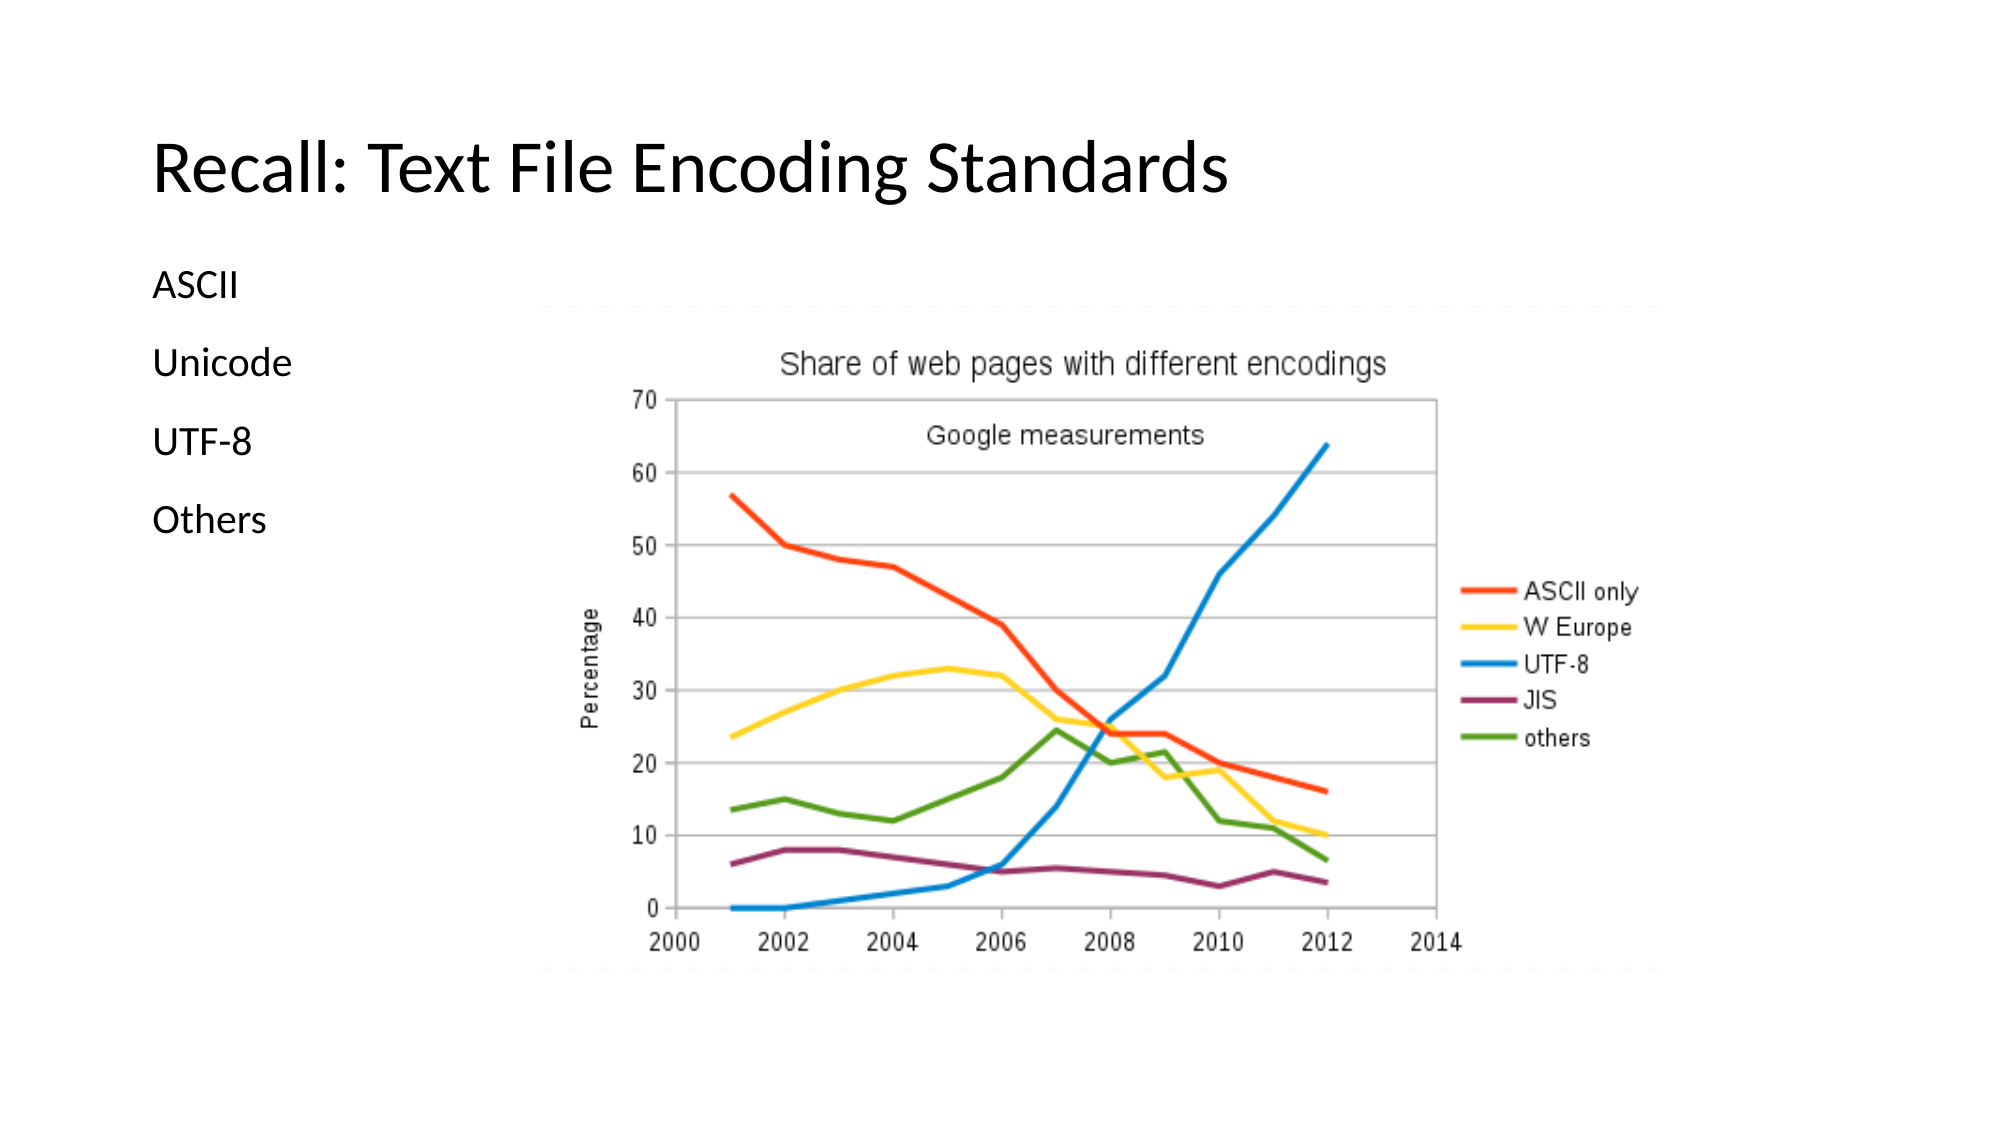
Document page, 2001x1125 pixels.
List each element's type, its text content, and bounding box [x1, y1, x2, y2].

picture [540, 306, 1665, 970]
title Recall: Text File Encoding Standards [137, 59, 1863, 254]
list ASCII Unicode UTF-8 Others [137, 254, 1863, 1088]
